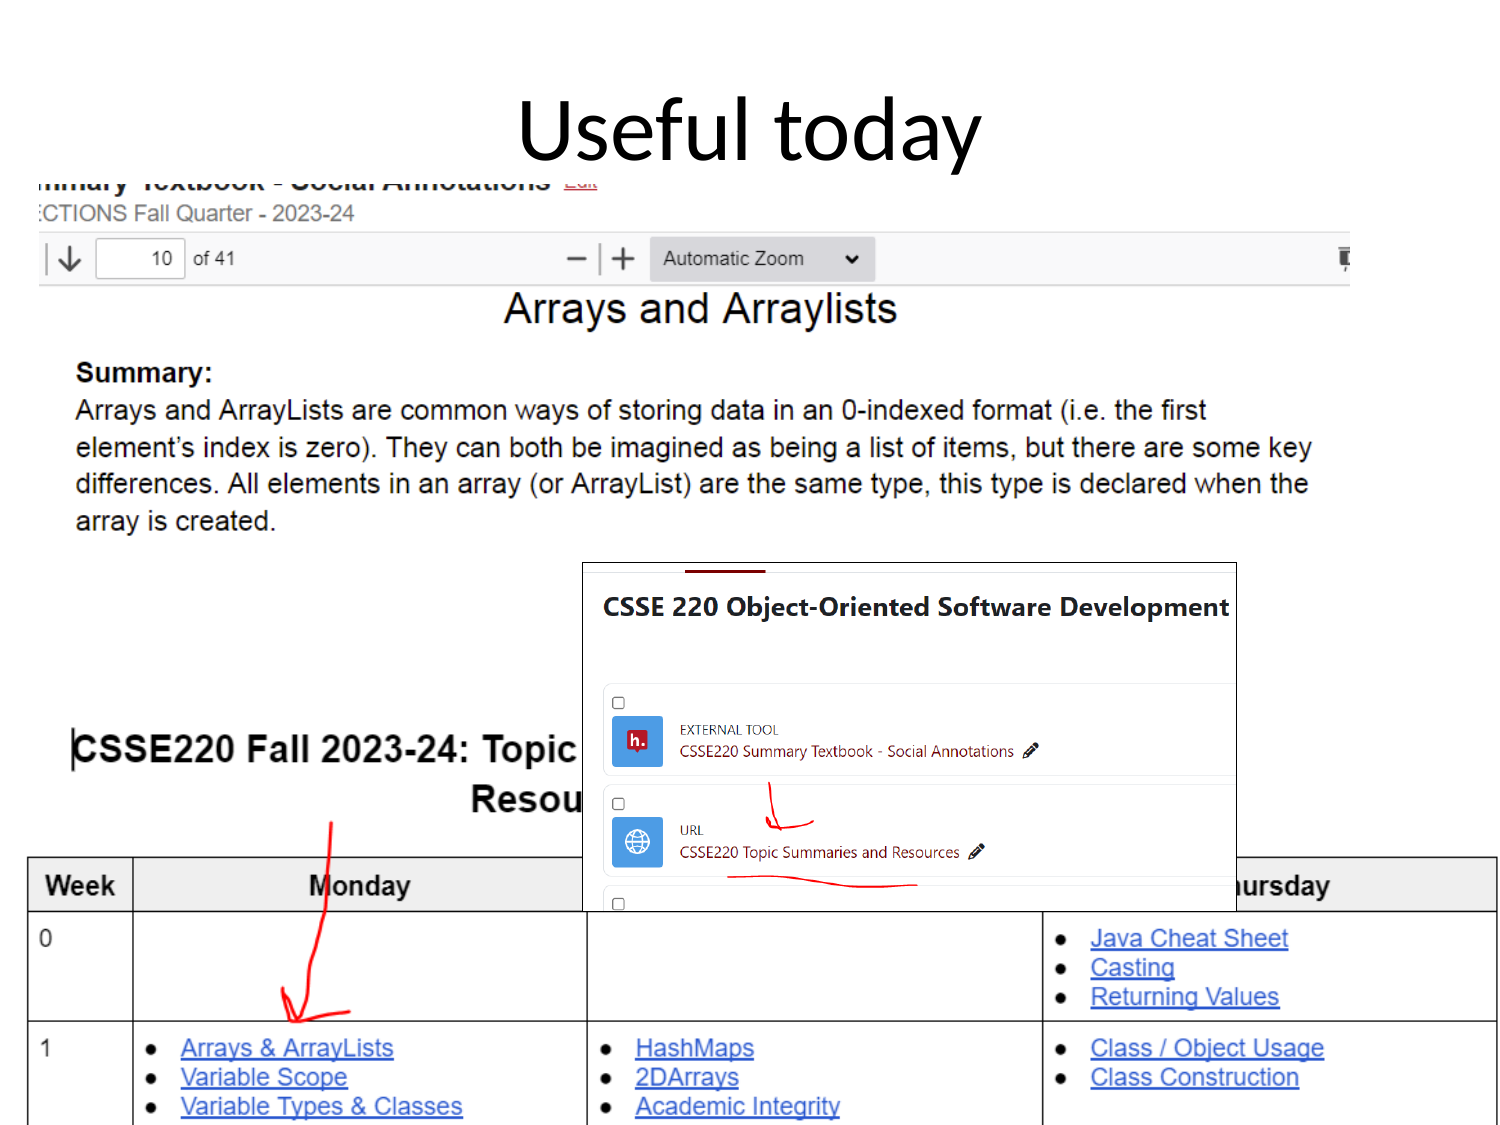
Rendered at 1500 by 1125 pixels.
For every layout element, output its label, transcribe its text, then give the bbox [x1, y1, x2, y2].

picture [11, 184, 1500, 1125]
title Useful today [74, 0, 1426, 248]
